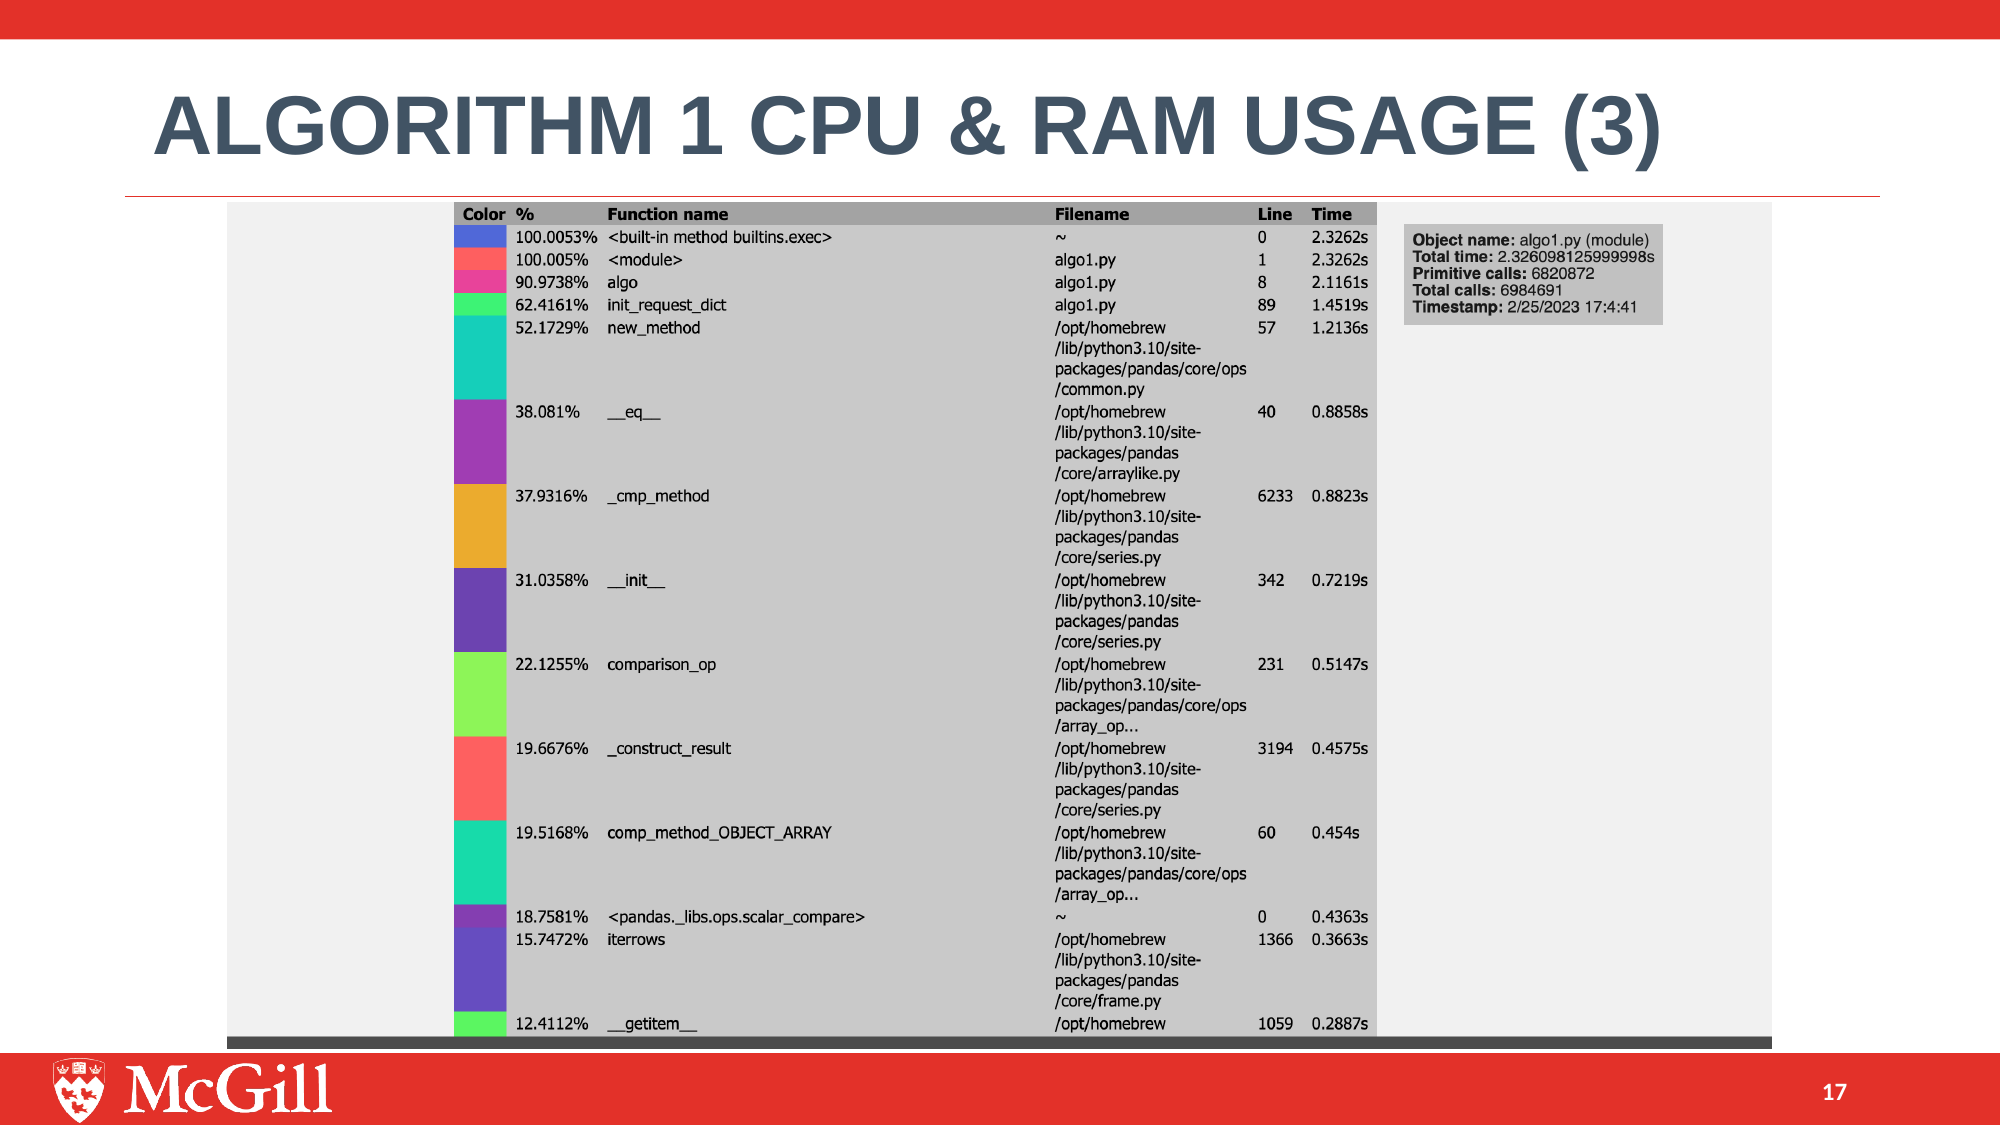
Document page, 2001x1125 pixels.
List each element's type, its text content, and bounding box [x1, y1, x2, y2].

title Algorithm 1 CPU & RAM Usage (3) [137, 59, 1863, 195]
picture [53, 1058, 332, 1123]
slide_number 17 [1412, 1060, 1863, 1120]
picture [227, 202, 1772, 1049]
